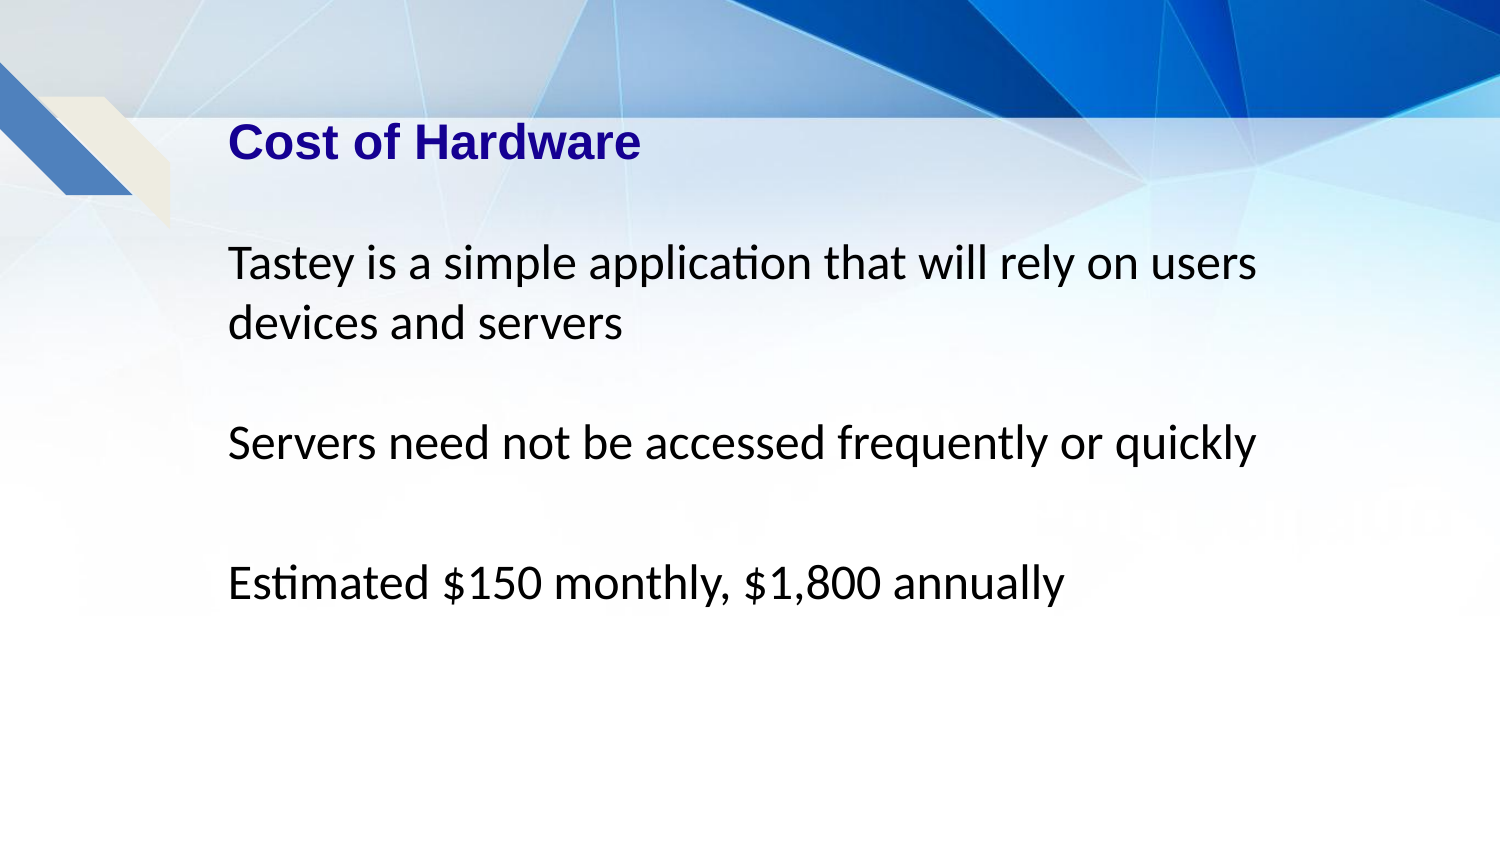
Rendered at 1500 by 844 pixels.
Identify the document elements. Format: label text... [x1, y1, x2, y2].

list Tastey is a simple application that will rely on users devices and servers Servers need not be accessed frequently or quickly Estimated $150 monthly, $1,800 annually [212, 214, 1368, 693]
picture [0, 0, 1500, 844]
title Cost of Hardware [212, 64, 1368, 214]
